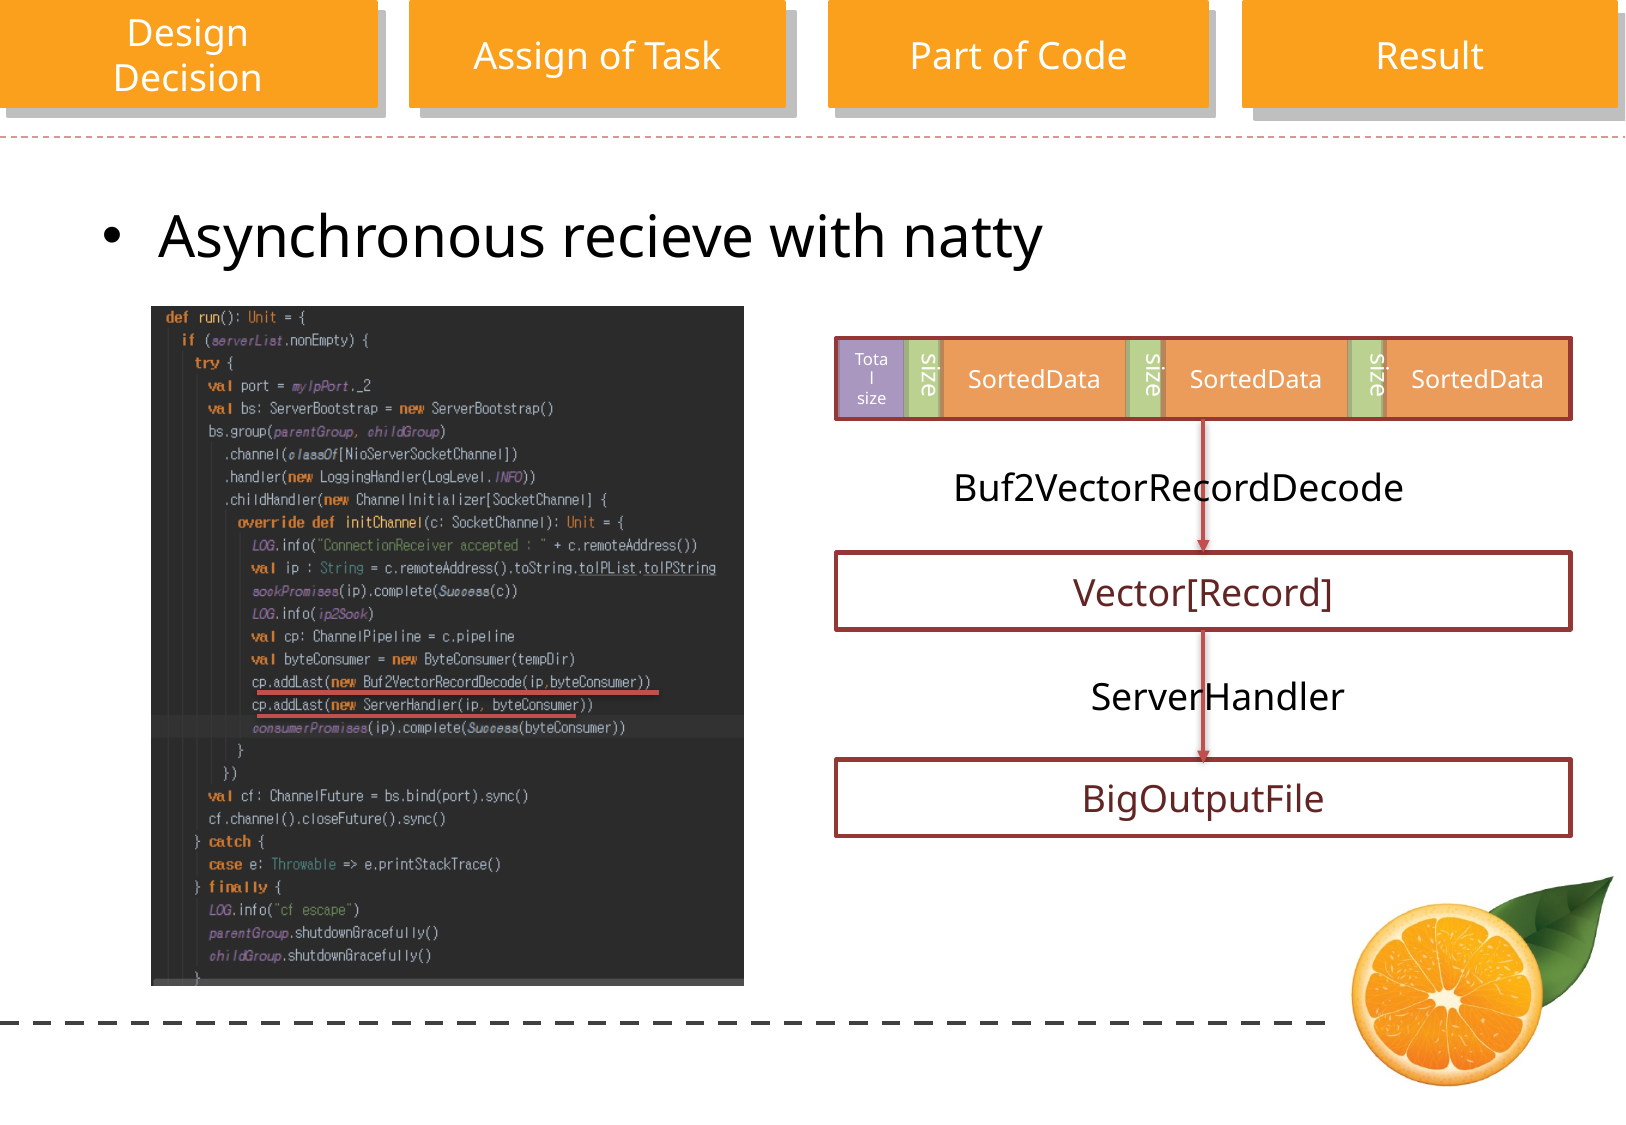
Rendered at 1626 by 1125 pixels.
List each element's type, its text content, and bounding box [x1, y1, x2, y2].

text_box BigOutputFile [834, 757, 1573, 838]
text_box Buf2VectorRecordDecode [938, 456, 1198, 516]
text_box [834, 336, 1573, 421]
text_box Vector[Record] [834, 550, 1573, 632]
picture [150, 306, 745, 987]
text_box ServerHandler [938, 665, 1198, 726]
text_box ServerHandler [1207, 665, 1498, 726]
list Asynchronous recieve with natty [86, 192, 1404, 306]
picture [1337, 845, 1625, 1120]
text_box Buf2VectorRecordDecode [1207, 456, 1498, 516]
